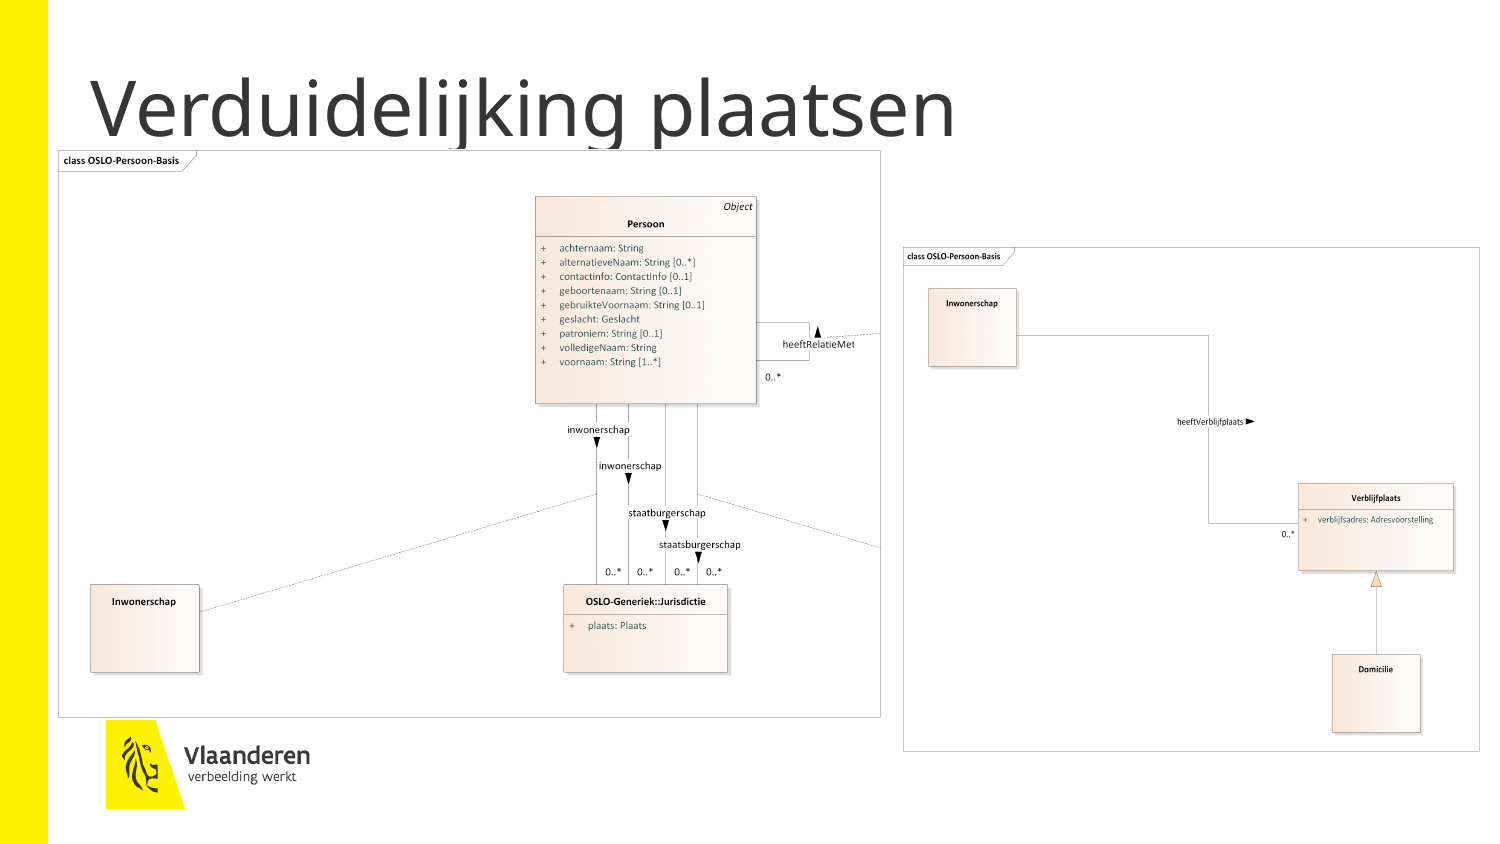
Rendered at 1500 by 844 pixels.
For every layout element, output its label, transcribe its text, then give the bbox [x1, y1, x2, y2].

picture [901, 246, 1480, 752]
picture [57, 149, 881, 719]
picture [106, 720, 333, 809]
title Verduidelijking plaatsen [75, 42, 1292, 181]
